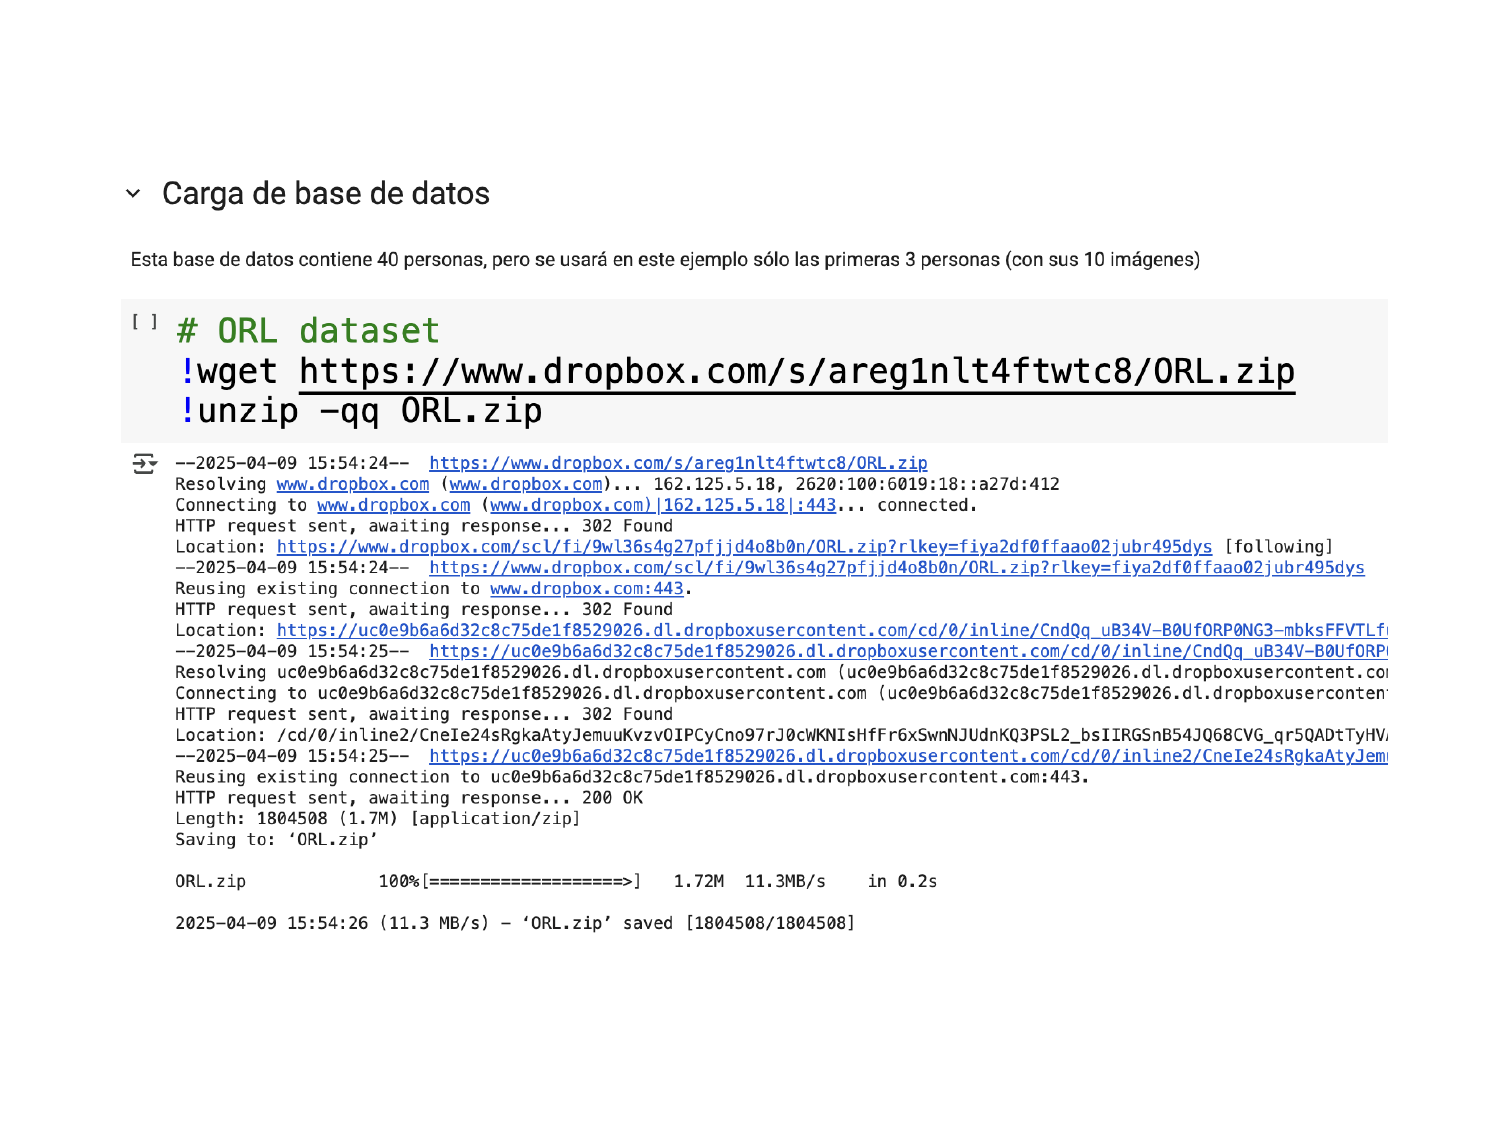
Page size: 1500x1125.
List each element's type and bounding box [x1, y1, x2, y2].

picture [112, 152, 1388, 972]
